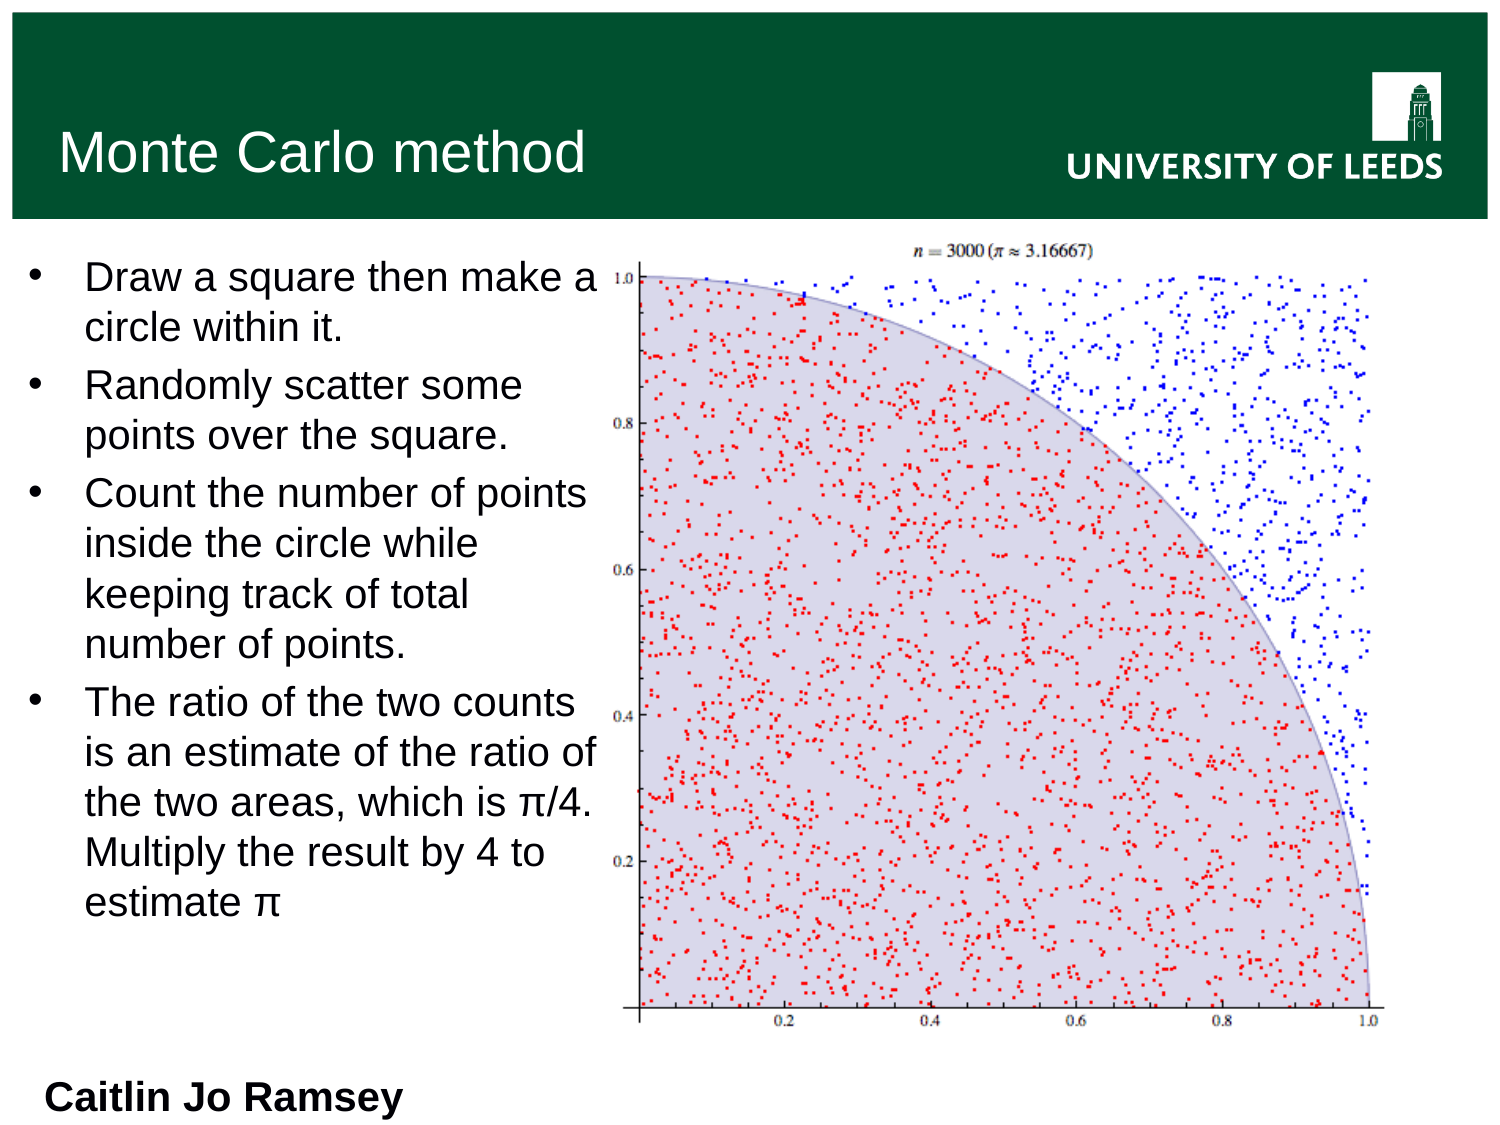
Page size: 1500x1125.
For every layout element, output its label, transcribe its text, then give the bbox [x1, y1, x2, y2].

picture [606, 243, 1394, 1031]
text_box Caitlin Jo Ramsey [29, 1061, 502, 1125]
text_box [12, 12, 1488, 220]
text_box Draw a square then make a circle within it. Randomly scatter some points over the square. Count the number of points inside the circle while keeping track of total number of points. The ratio of the two counts is an estimate of the ratio of the two areas, which is π/4. Multiply the result by 4 to estimate π [13, 242, 604, 991]
